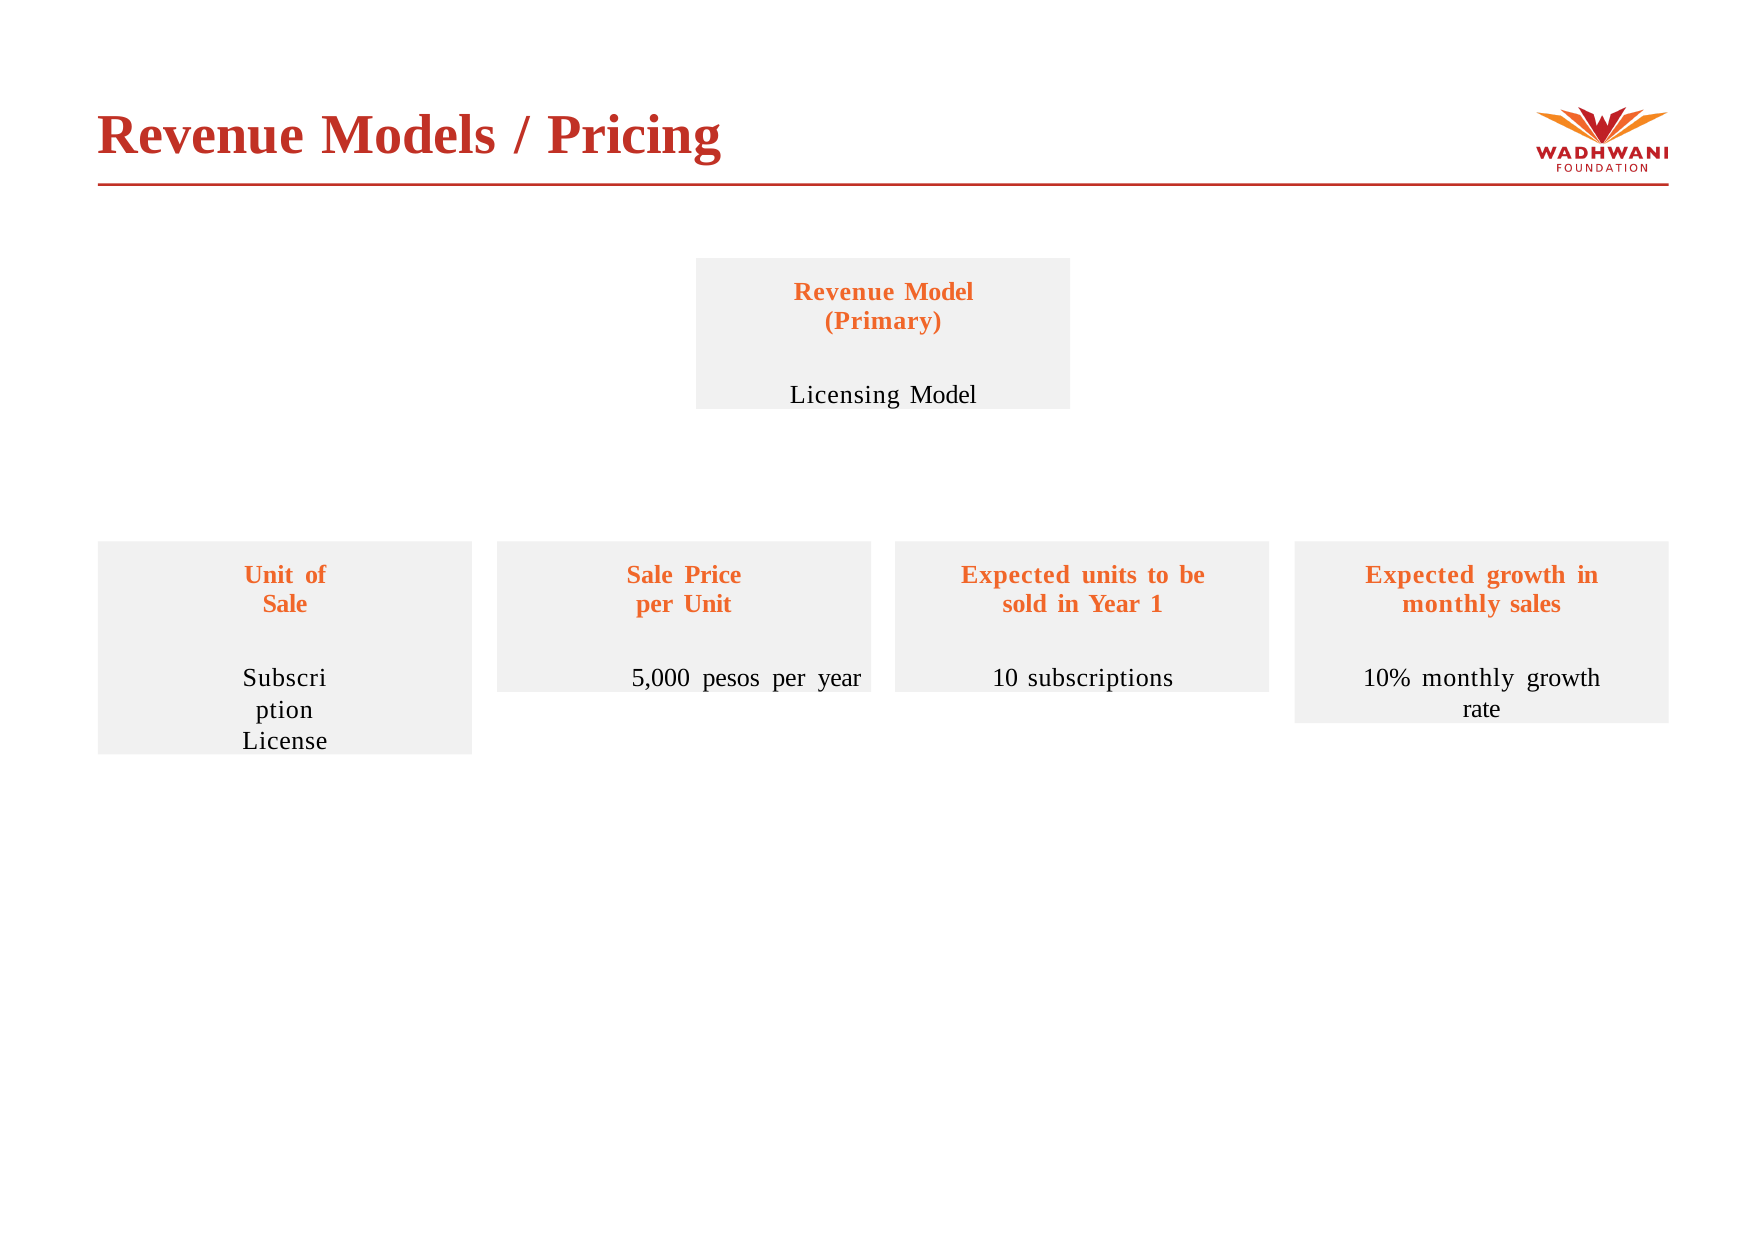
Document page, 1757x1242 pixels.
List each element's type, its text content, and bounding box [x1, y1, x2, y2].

picture [1534, 102, 1669, 173]
text_box Sale Price per Unit 5,000 pesos per year [497, 541, 872, 692]
text_box Expected units to be sold in Year 1 10 subscriptions [895, 541, 1270, 692]
text_box Revenue Model (Primary) Licensing Model [696, 258, 1071, 409]
text_box Unit of Sale Subscription License [97, 541, 472, 755]
title Revenue Models / Pricing [95, 95, 1661, 306]
text_box Expected growth in monthly sales 10% monthly growth rate [1294, 541, 1669, 724]
